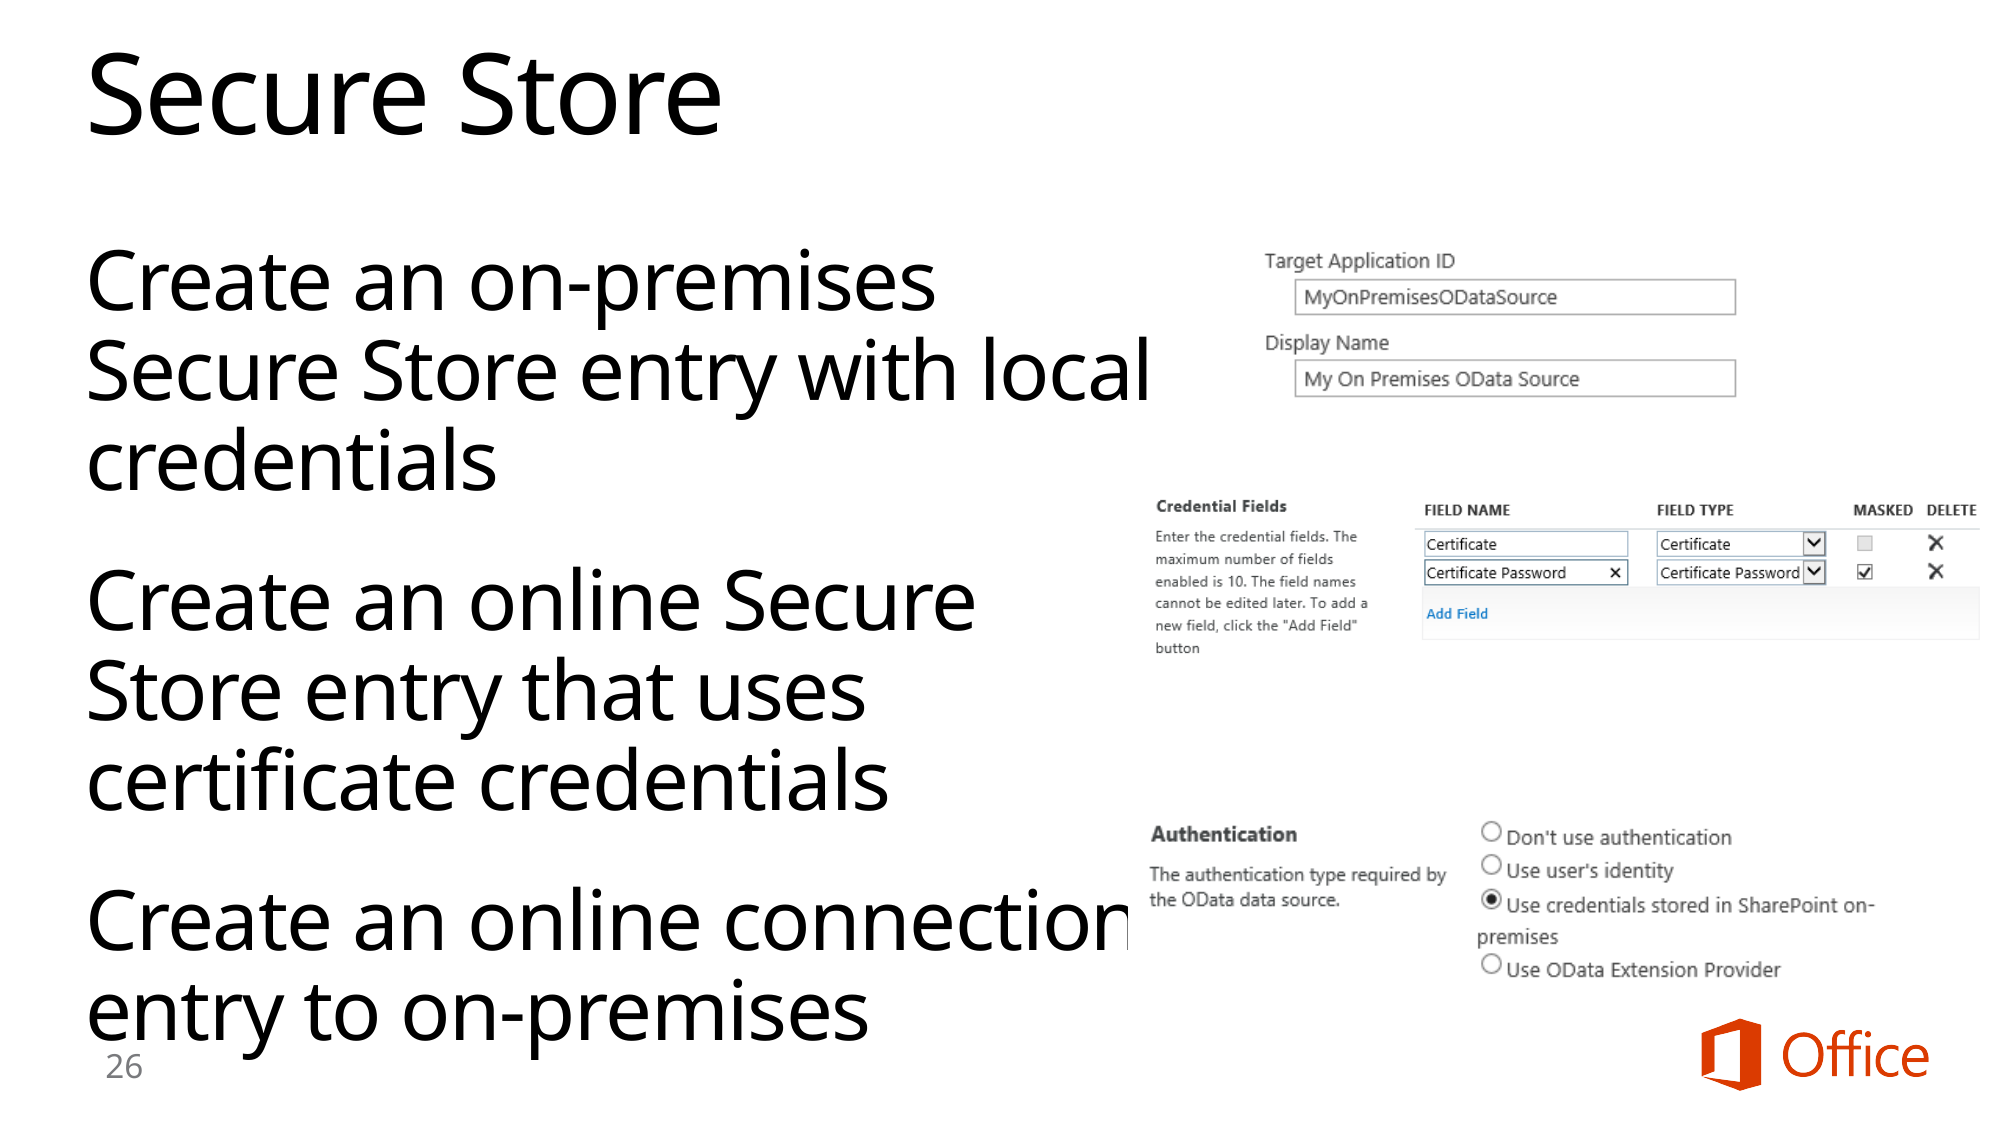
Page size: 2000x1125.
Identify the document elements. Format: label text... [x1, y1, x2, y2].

picture [1139, 487, 2000, 665]
title Secure Store [85, 37, 1914, 161]
slide_number 26 [85, 1049, 178, 1086]
picture [1127, 812, 1960, 1122]
picture [1247, 243, 1760, 410]
list Create an on-premises Secure Store entry with local credentials Create an online Secure Store entry that uses certificate credentials Create an online connection entry to on-premises [85, 238, 1165, 972]
